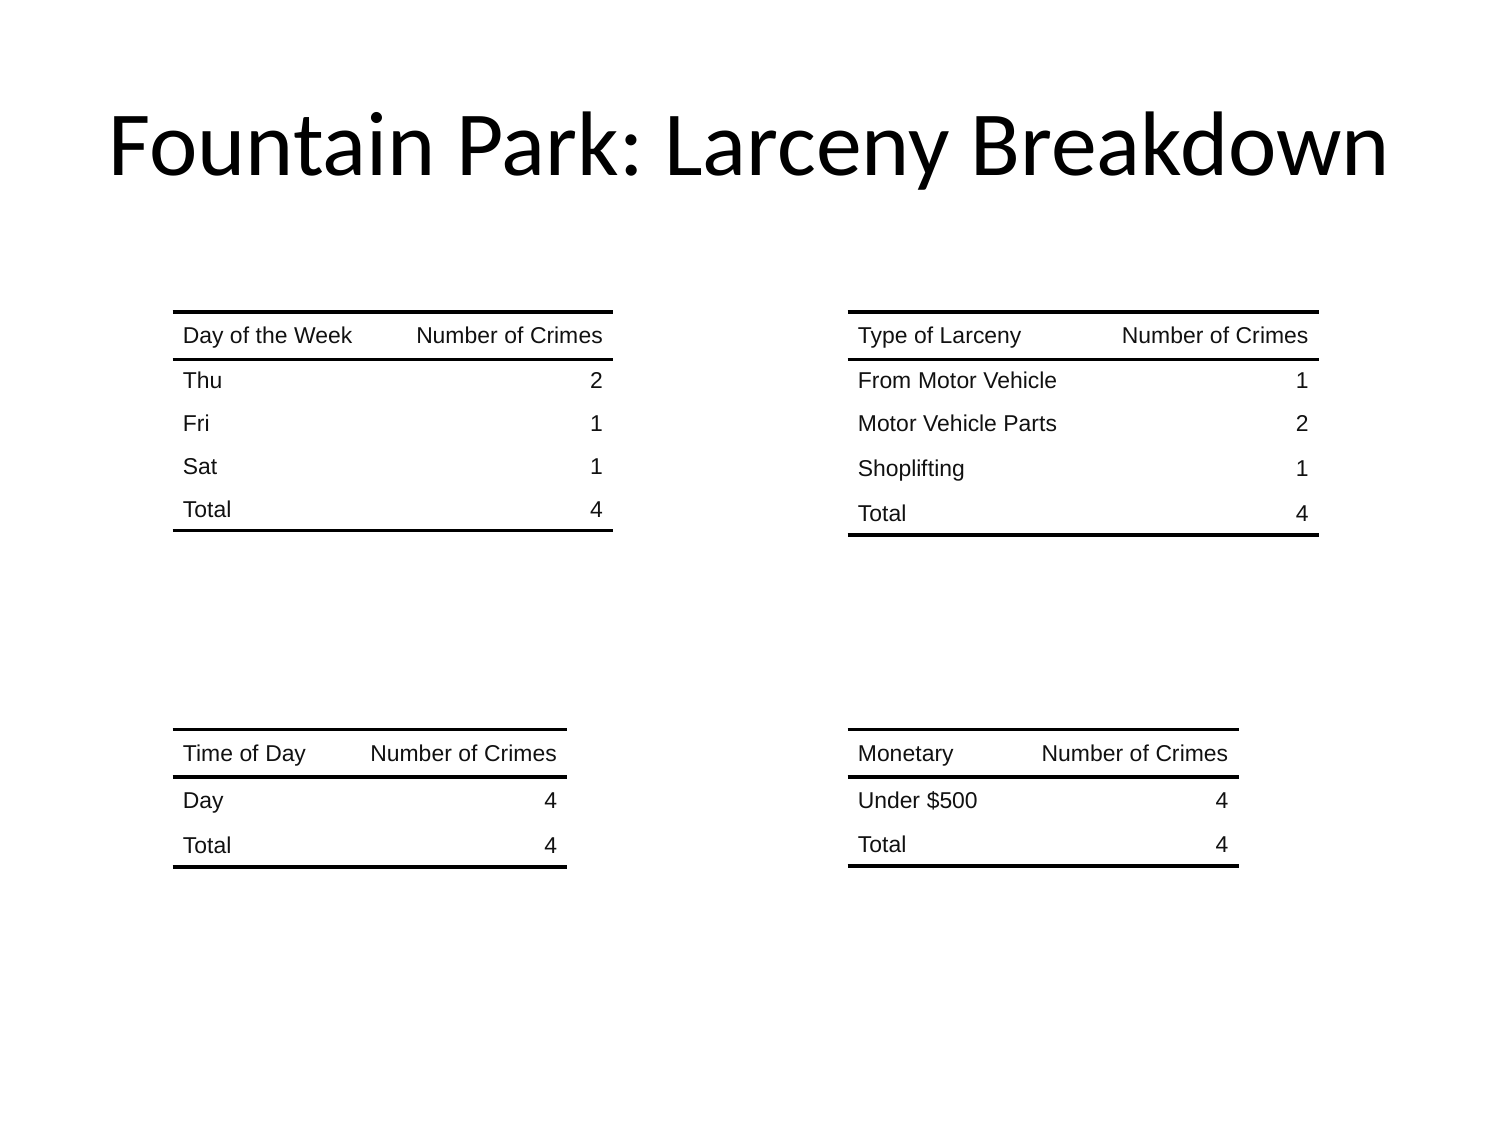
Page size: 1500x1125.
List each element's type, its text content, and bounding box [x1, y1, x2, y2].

table_cell 4 [339, 825, 567, 865]
table_cell Under $500 [848, 779, 1010, 823]
table_header Number of Crimes [339, 731, 567, 775]
table_cell Fri [173, 402, 385, 445]
table_cell Day [173, 779, 339, 825]
table_cell Thu [173, 361, 385, 402]
table_header Number of Crimes [1010, 731, 1239, 775]
table_header Type of Larceny [848, 314, 1090, 358]
table_cell 2 [1090, 402, 1319, 445]
table_header Monetary [848, 731, 1010, 775]
table_cell 2 [385, 361, 613, 402]
table_cell 1 [385, 402, 613, 445]
table_cell Total [848, 823, 1010, 864]
table_cell 1 [1090, 361, 1319, 402]
title Fountain Park: Larceny Breakdown [75, 45, 1425, 233]
table_cell Sat [173, 445, 385, 488]
table_cell Motor Vehicle Parts [848, 402, 1090, 445]
table_cell 4 [385, 488, 613, 529]
table_cell Shoplifting [848, 445, 1090, 493]
table_cell Total [173, 488, 385, 529]
table_cell 4 [339, 779, 567, 825]
table_cell From Motor Vehicle [848, 361, 1090, 402]
table_cell Total [848, 493, 1090, 533]
table_cell 1 [385, 445, 613, 488]
table_header Day of the Week [173, 314, 385, 358]
table_cell 4 [1010, 779, 1239, 823]
table_header Number of Crimes [385, 314, 613, 358]
table_header Number of Crimes [1090, 314, 1319, 358]
table_header Time of Day [173, 731, 339, 775]
table_cell 4 [1090, 493, 1319, 533]
table_cell Total [173, 825, 339, 865]
table_cell 1 [1090, 445, 1319, 493]
table_cell 4 [1010, 823, 1239, 864]
